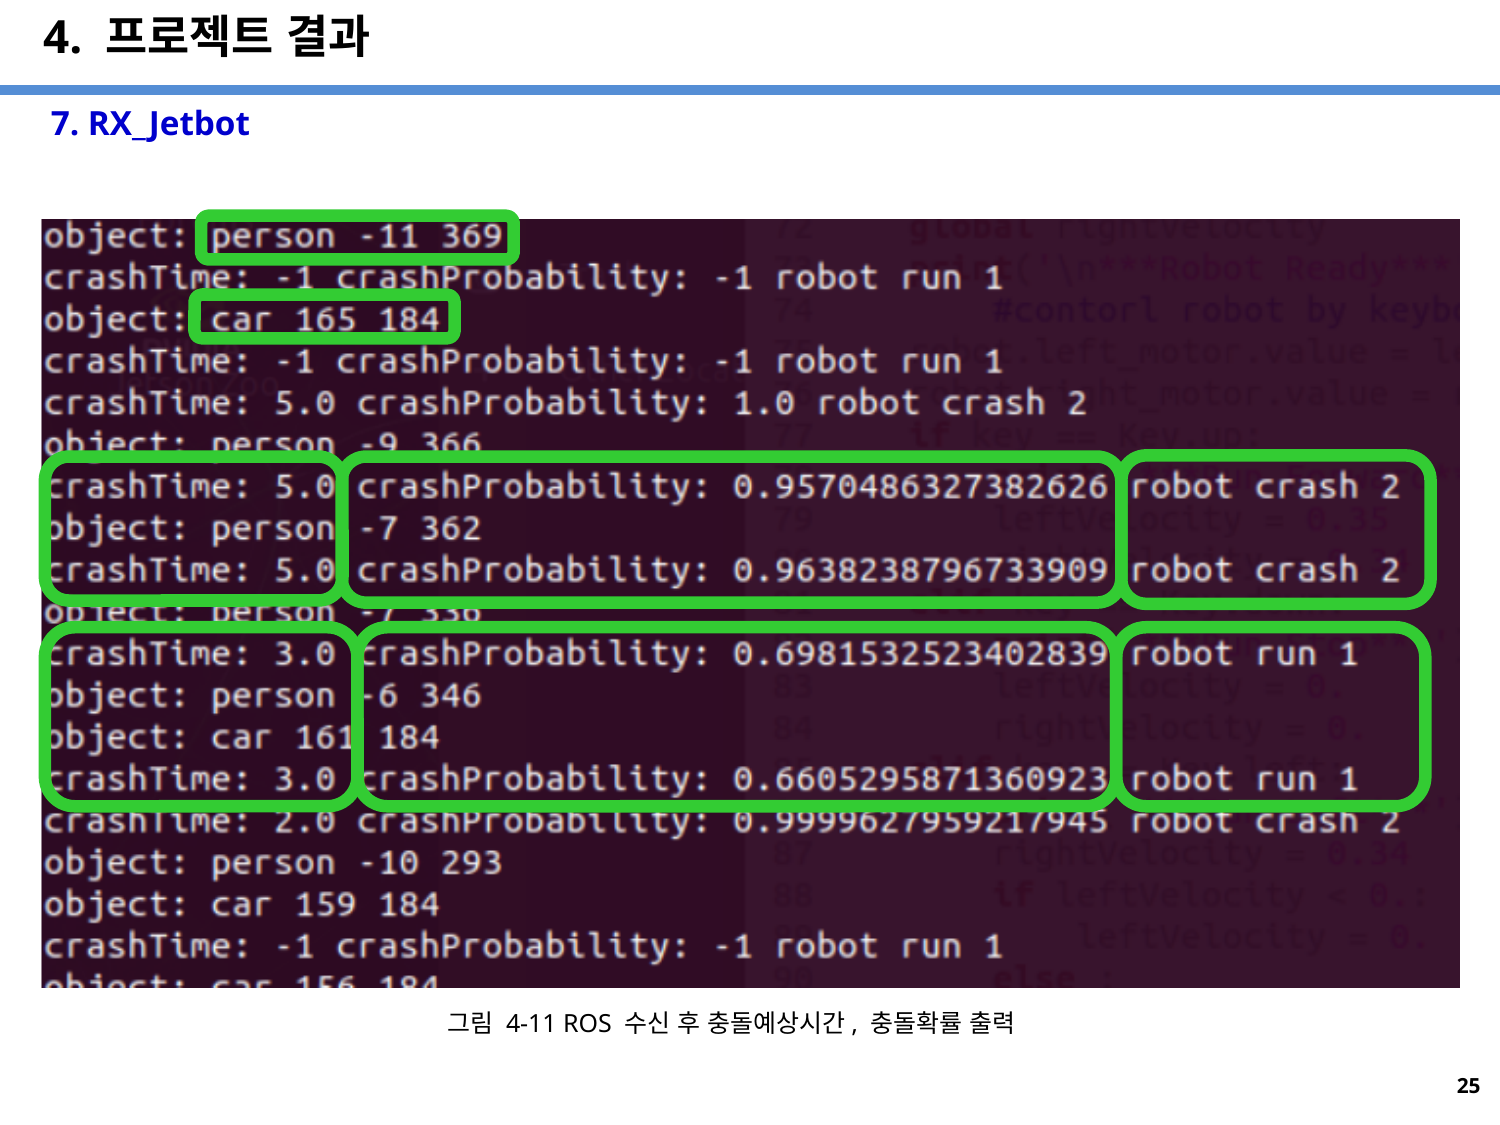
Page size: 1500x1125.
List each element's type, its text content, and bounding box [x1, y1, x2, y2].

slide_number 24 [1399, 1065, 1496, 1125]
subtitle 7. RX_Jetbot [35, 94, 904, 160]
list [40, 219, 1460, 988]
text_box [200, 213, 515, 218]
title 4. 프로젝트 결과 [28, 0, 897, 88]
text_box 그림 4-11 ROS 수신 후 충돌예상시간, 충돌확률 출력 [432, 1000, 1031, 1045]
